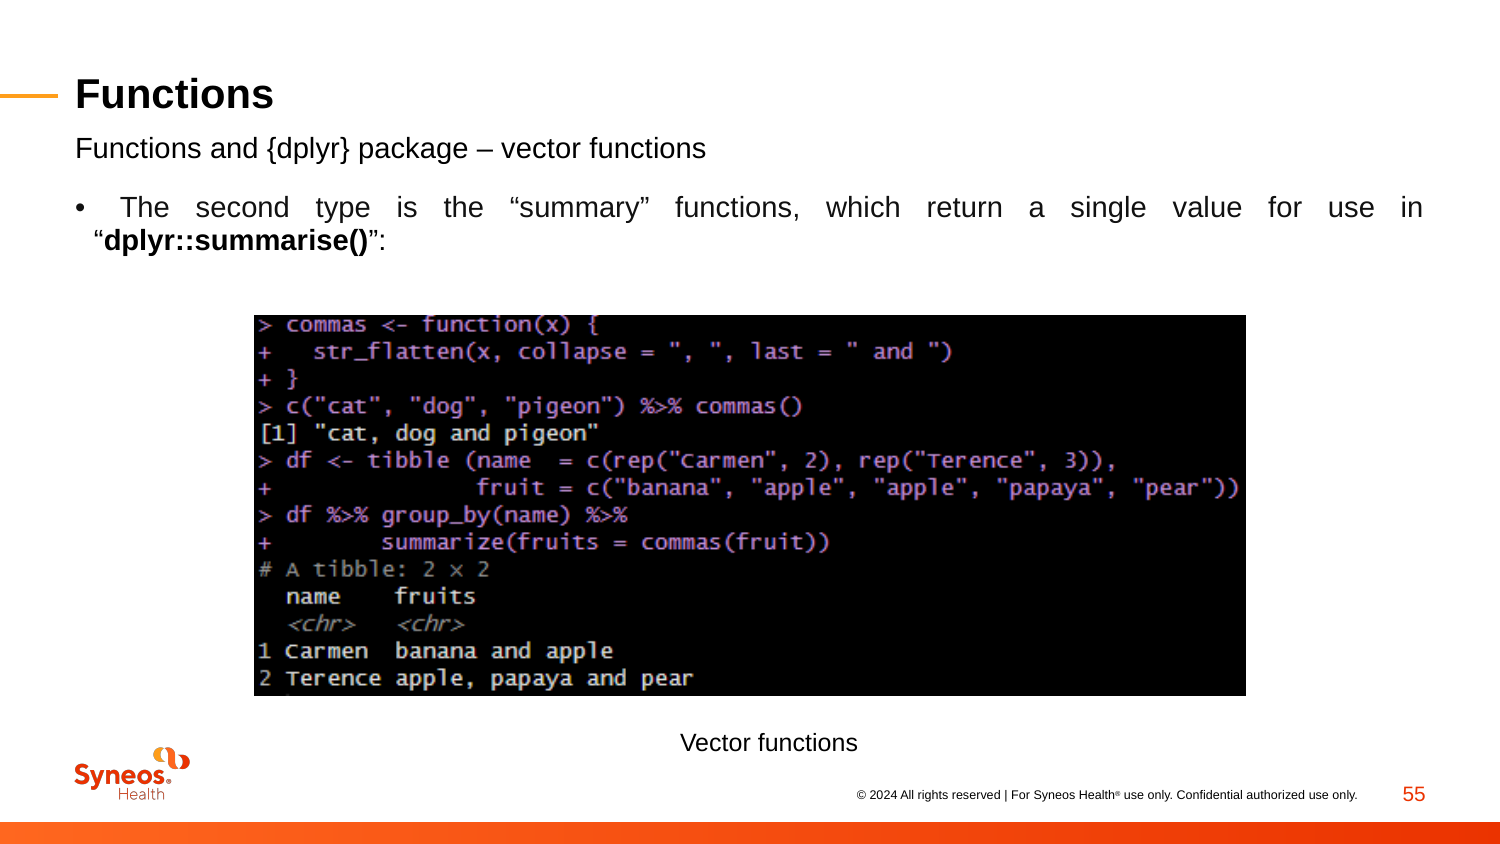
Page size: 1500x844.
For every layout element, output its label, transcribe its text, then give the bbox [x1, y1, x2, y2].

list Functions and {dplyr} package – vector functions [75, 124, 1425, 163]
title Functions [75, 58, 1425, 118]
picture [70, 743, 194, 804]
list The second type is the “summary” functions, which return a single value for use in “dplyr::summarise()”: [75, 191, 1425, 710]
text_box Vector functions [665, 719, 897, 764]
picture [254, 315, 1246, 696]
